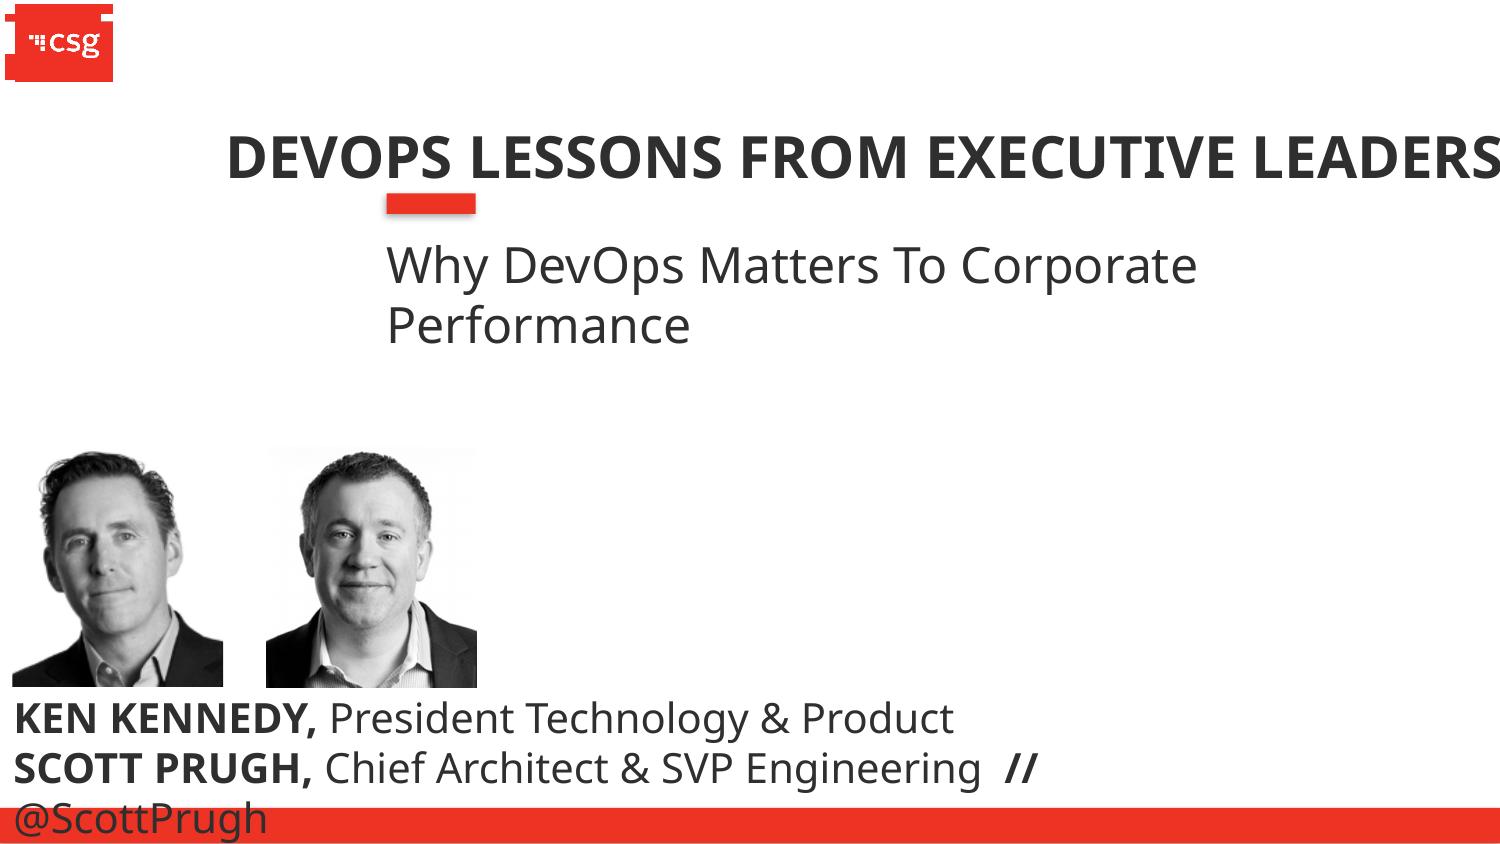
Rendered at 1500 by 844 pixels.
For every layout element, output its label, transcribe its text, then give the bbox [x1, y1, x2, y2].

text_box Why DevOps Matters To Corporate Performance [371, 226, 1387, 362]
text_box [1210, 807, 1500, 844]
text_box [386, 193, 476, 215]
text_box KEN KENNEDY, President Technology & Product SCOTT PRUGH, Chief Architect & SVP Engineering // @ScottPrugh [0, 684, 1210, 844]
text_box DEVOPS LESSONS FROM EXECUTIVE LEADERSHIP [210, 113, 1500, 198]
picture [5, 4, 114, 82]
picture [265, 446, 478, 688]
picture [12, 446, 224, 688]
